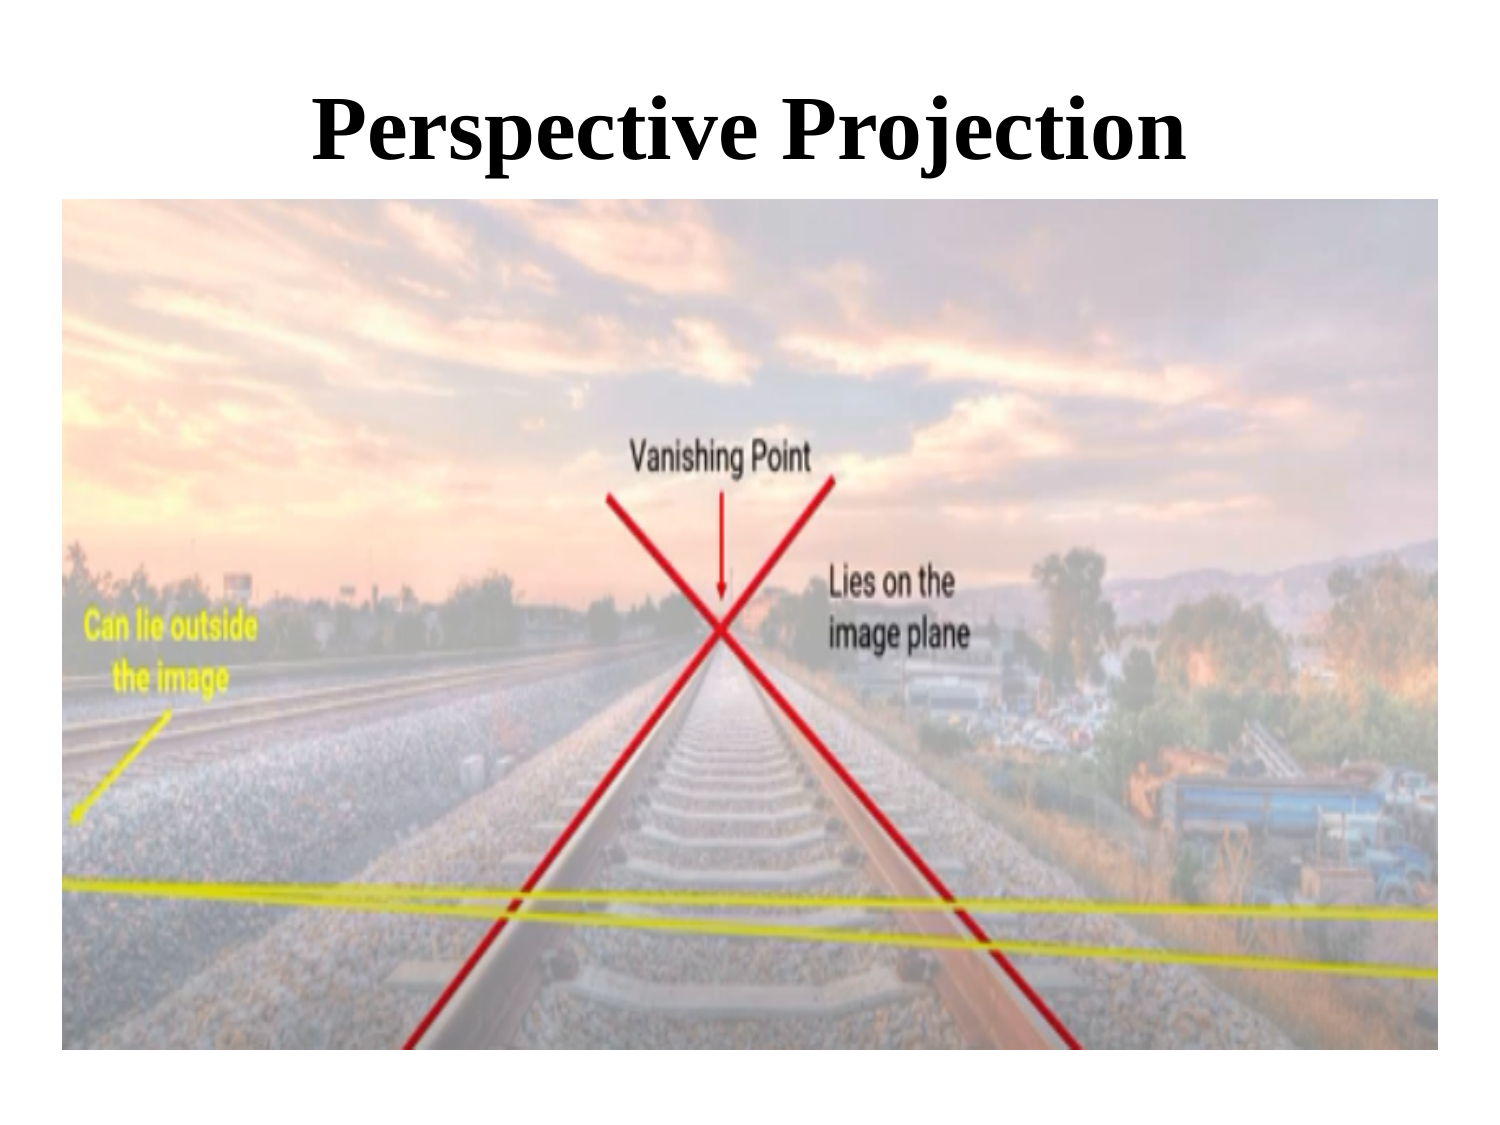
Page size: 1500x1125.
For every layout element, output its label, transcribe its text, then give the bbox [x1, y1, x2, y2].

title Perspective Projection [75, 45, 1425, 198]
picture [62, 199, 1438, 1051]
